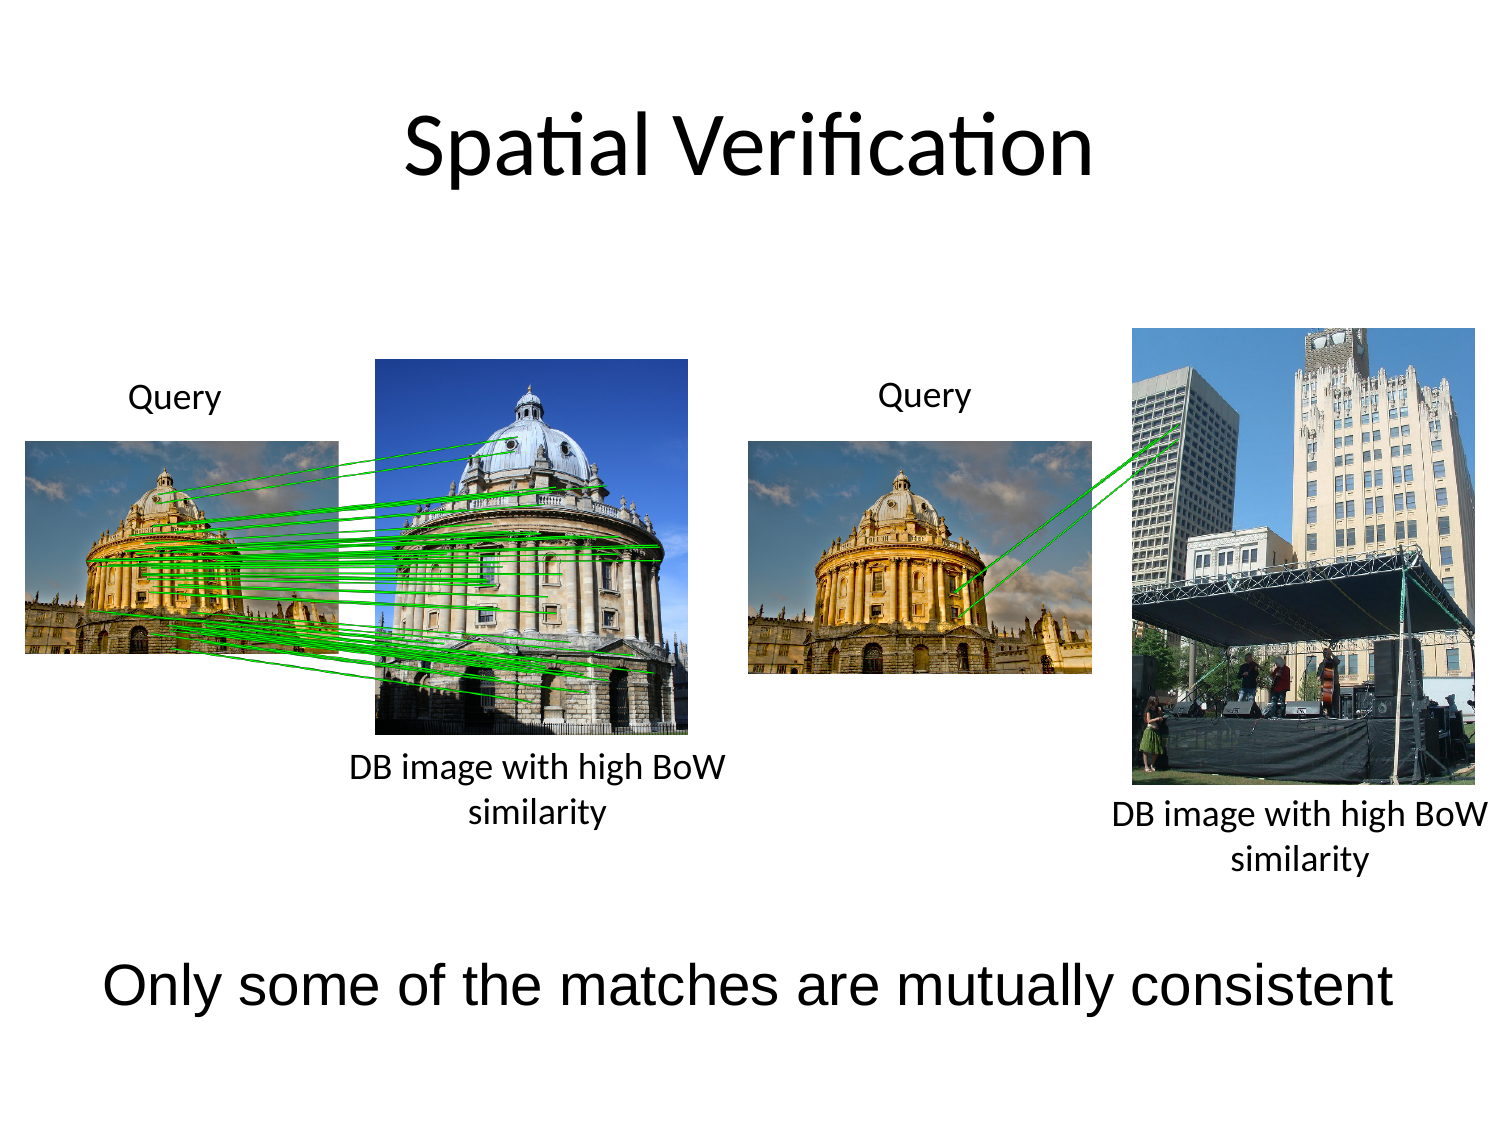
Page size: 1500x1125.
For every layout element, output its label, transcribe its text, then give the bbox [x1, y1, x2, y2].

title Spatial Verification [75, 45, 1425, 233]
text_box DB image with high BoW similarity [1087, 781, 1500, 887]
picture [25, 359, 688, 735]
picture [748, 327, 1475, 785]
text_box Only some of the matches are mutually consistent [87, 939, 1500, 1025]
text_box DB image with high BoW similarity [324, 734, 750, 840]
